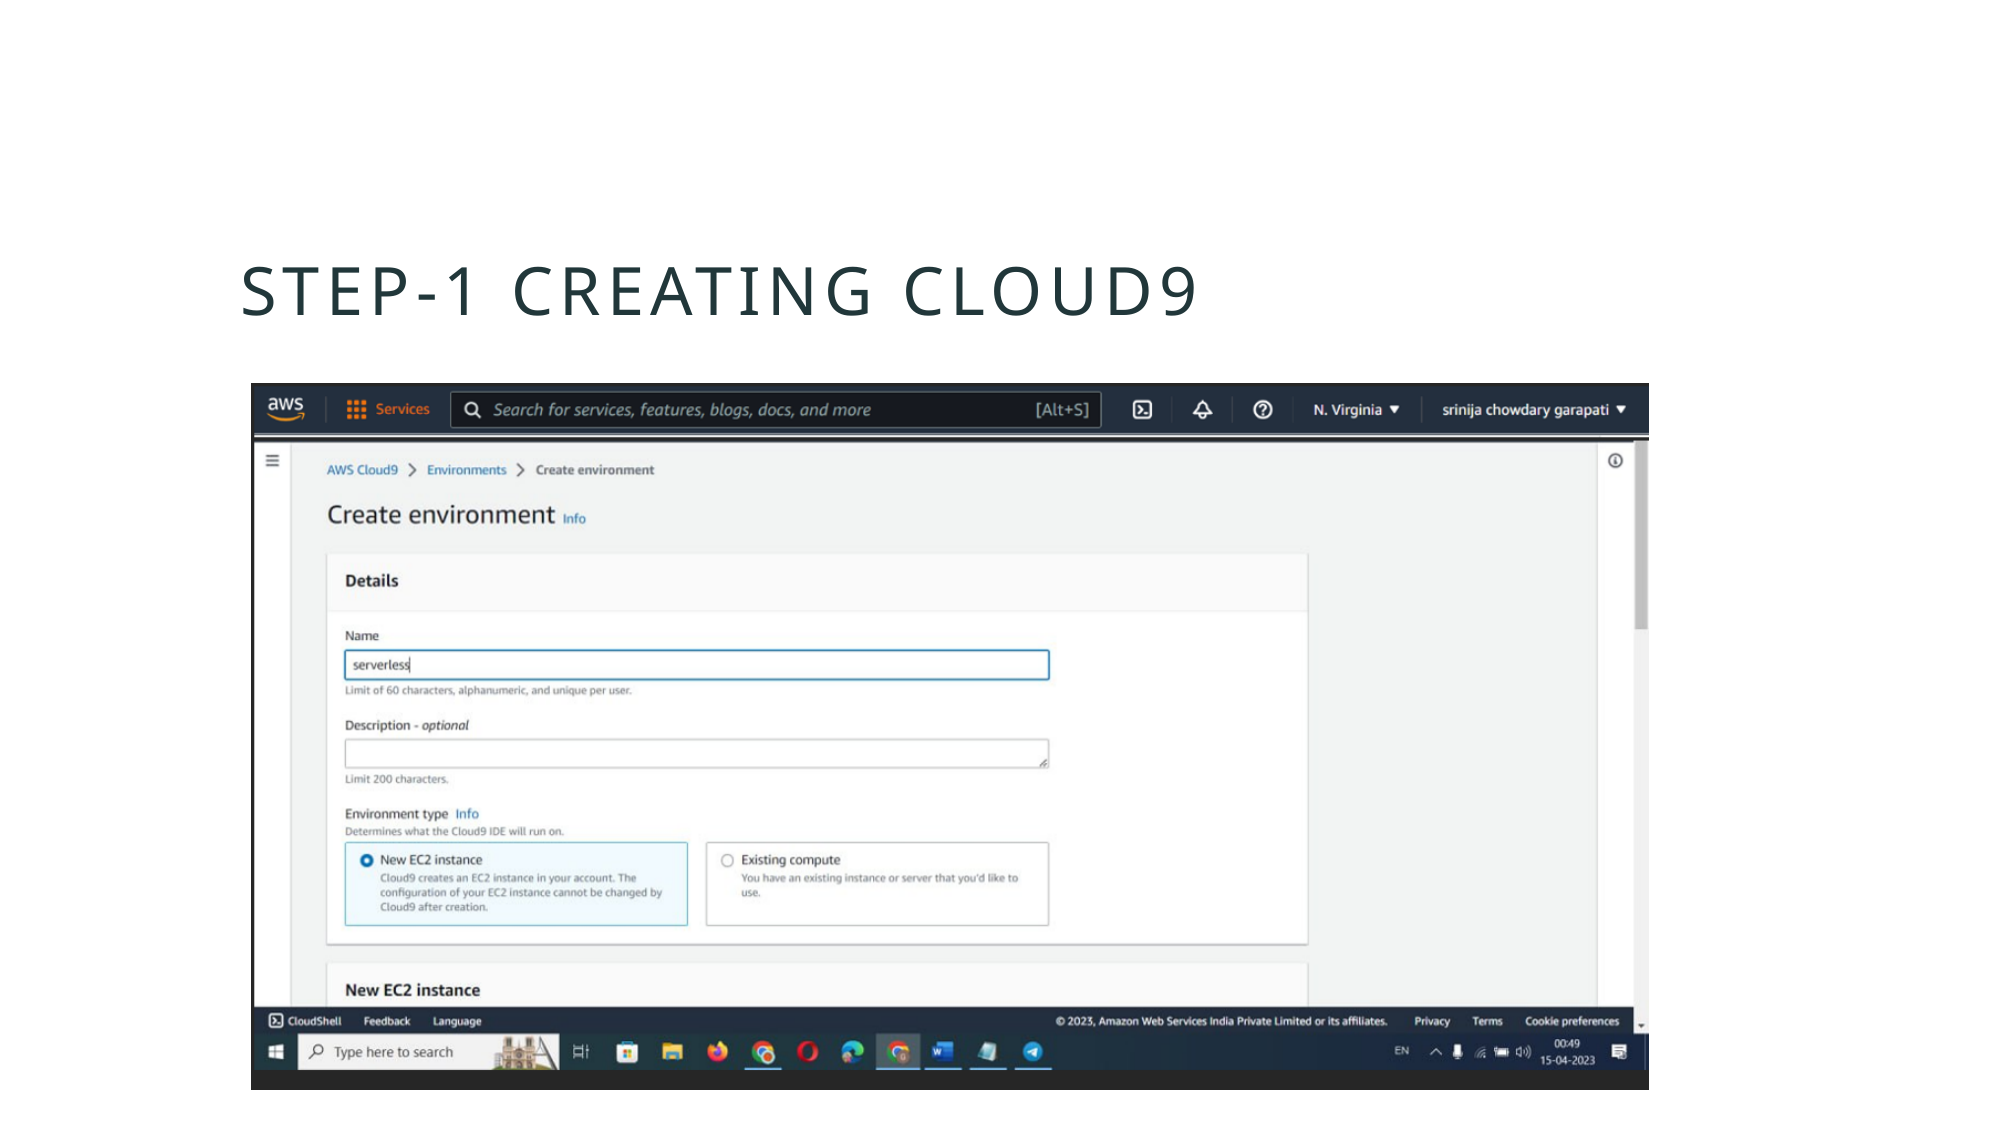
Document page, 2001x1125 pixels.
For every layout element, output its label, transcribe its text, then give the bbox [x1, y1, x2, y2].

picture [251, 383, 1649, 1090]
title STEP-1 CREATING CLOUD9 [225, 112, 1782, 338]
